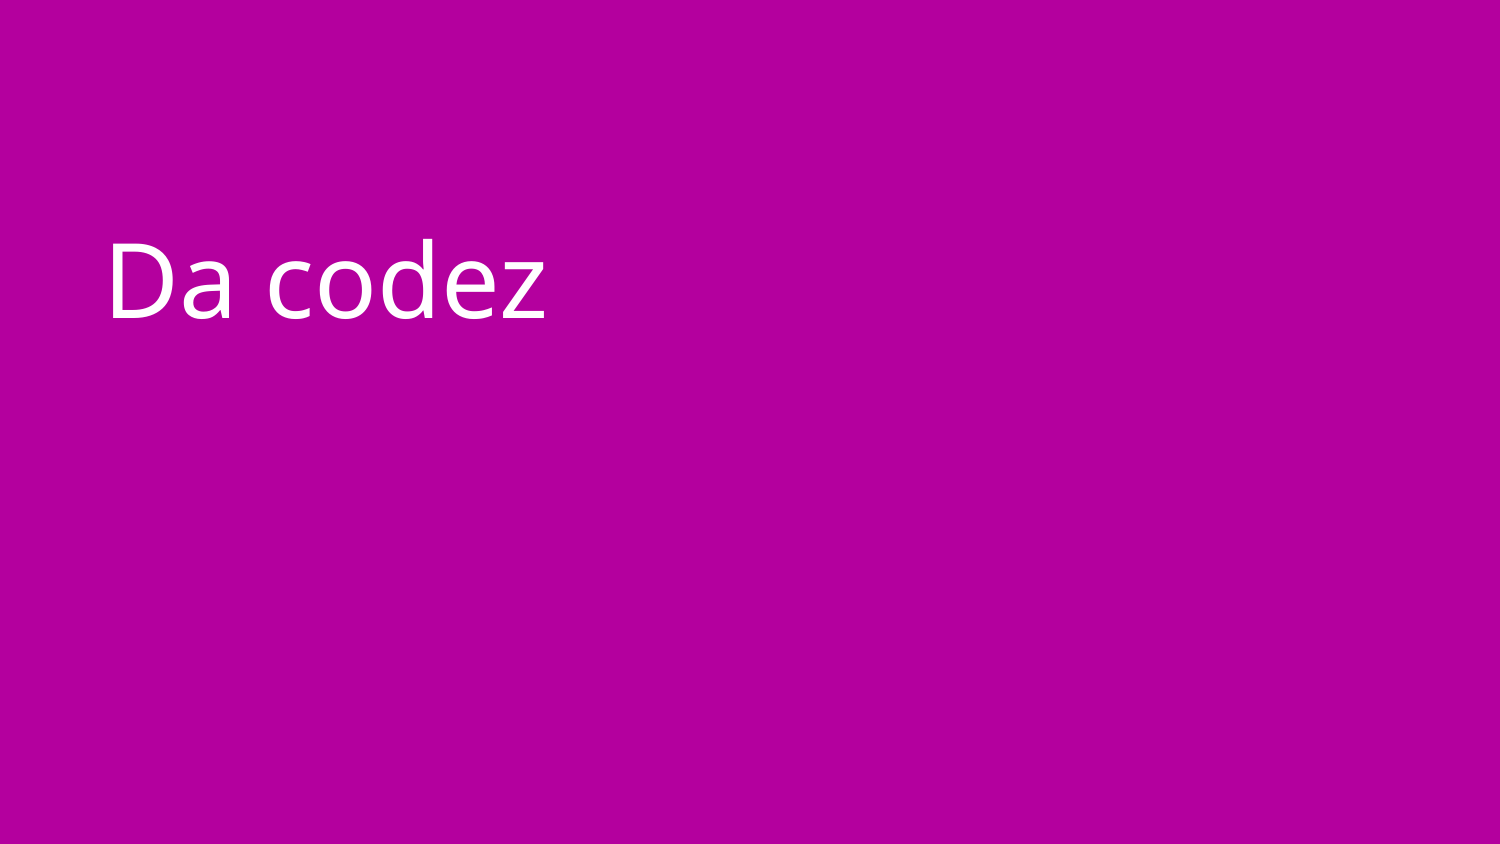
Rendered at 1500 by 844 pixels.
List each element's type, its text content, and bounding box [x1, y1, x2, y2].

title Da codez [88, 207, 1364, 375]
